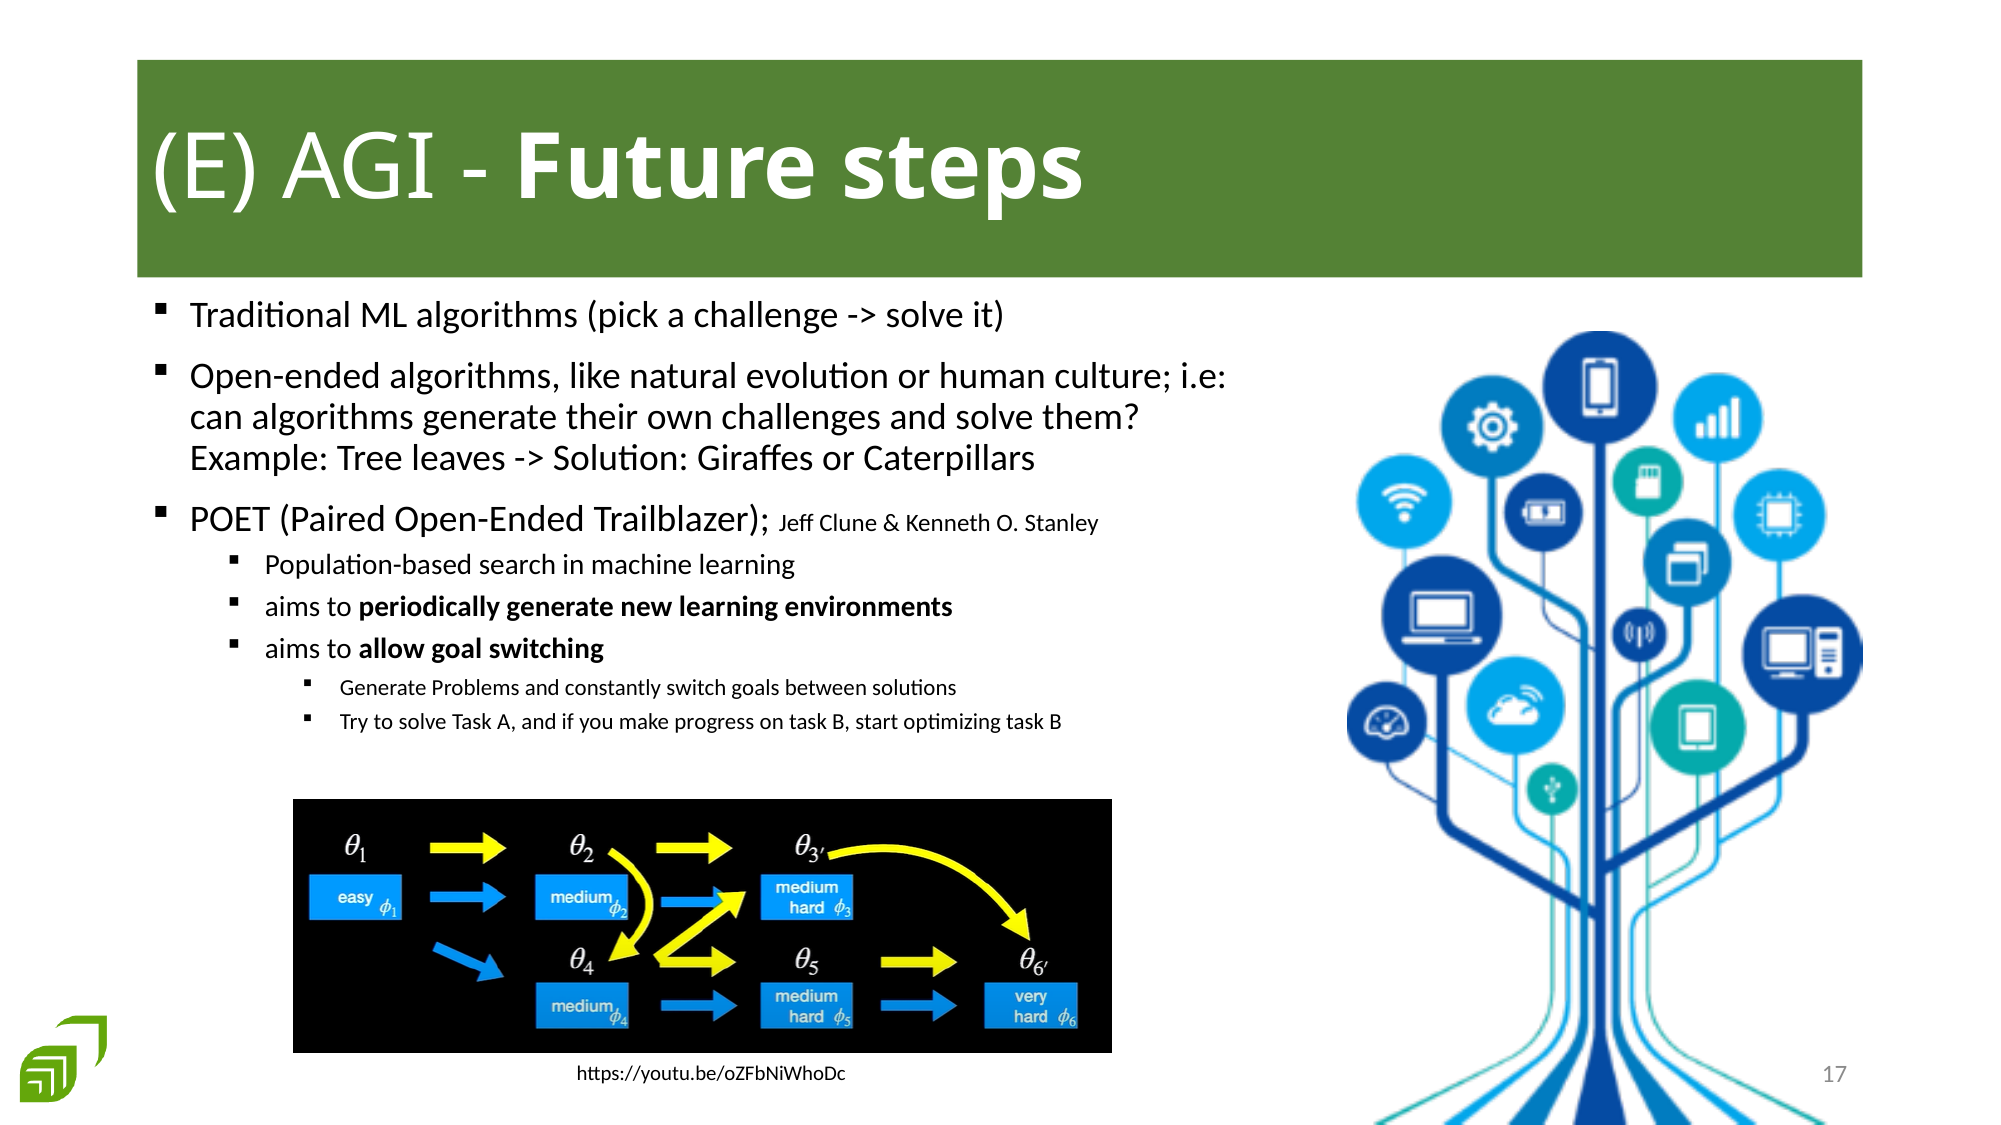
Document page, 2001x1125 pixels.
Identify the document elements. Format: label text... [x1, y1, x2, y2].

list Traditional ML algorithms (pick a challenge -> solve it) Open-ended algorithms, like natural evolution or human culture; i.e: can algorithms generate their own challenges and solve them? Example: Tree leaves -> Solution: Giraffes or Caterpillars POET (Paired Open-Ended Trailblazer); Jeff Clune & Kenneth O. Stanley Population-based search in machine learning aims to periodically generate new learning environments aims to allow goal switching Generate Problems and constantly switch goals between solutions Try to solve Task A, and if you make progress on task B, start optimizing task B [137, 287, 1268, 999]
title (E) AGI - Future steps [137, 59, 1863, 278]
picture [16, 799, 1112, 1125]
text_box https://youtu.be/oZFbNiWhoDc [561, 1053, 880, 1093]
picture [1346, 331, 1863, 1125]
